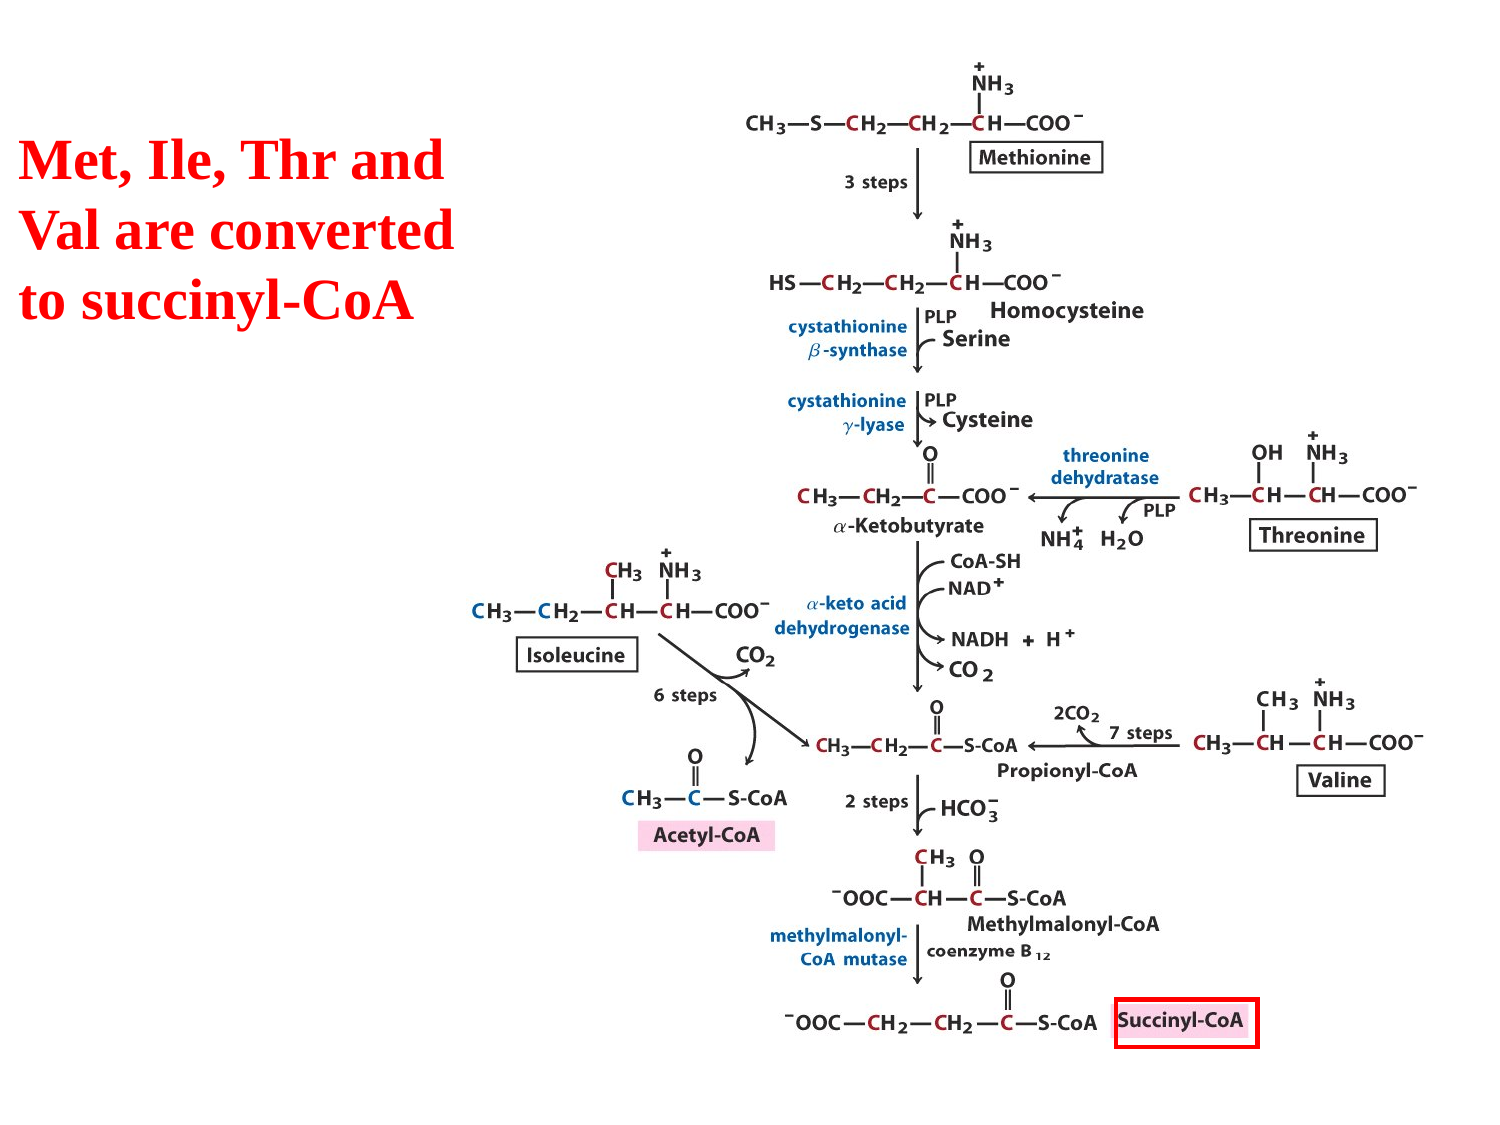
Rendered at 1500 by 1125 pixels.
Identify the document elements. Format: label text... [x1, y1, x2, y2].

picture [466, 54, 1431, 1044]
text_box Met, Ile, Thr and Val are converted to succinyl-CoA [3, 113, 461, 339]
